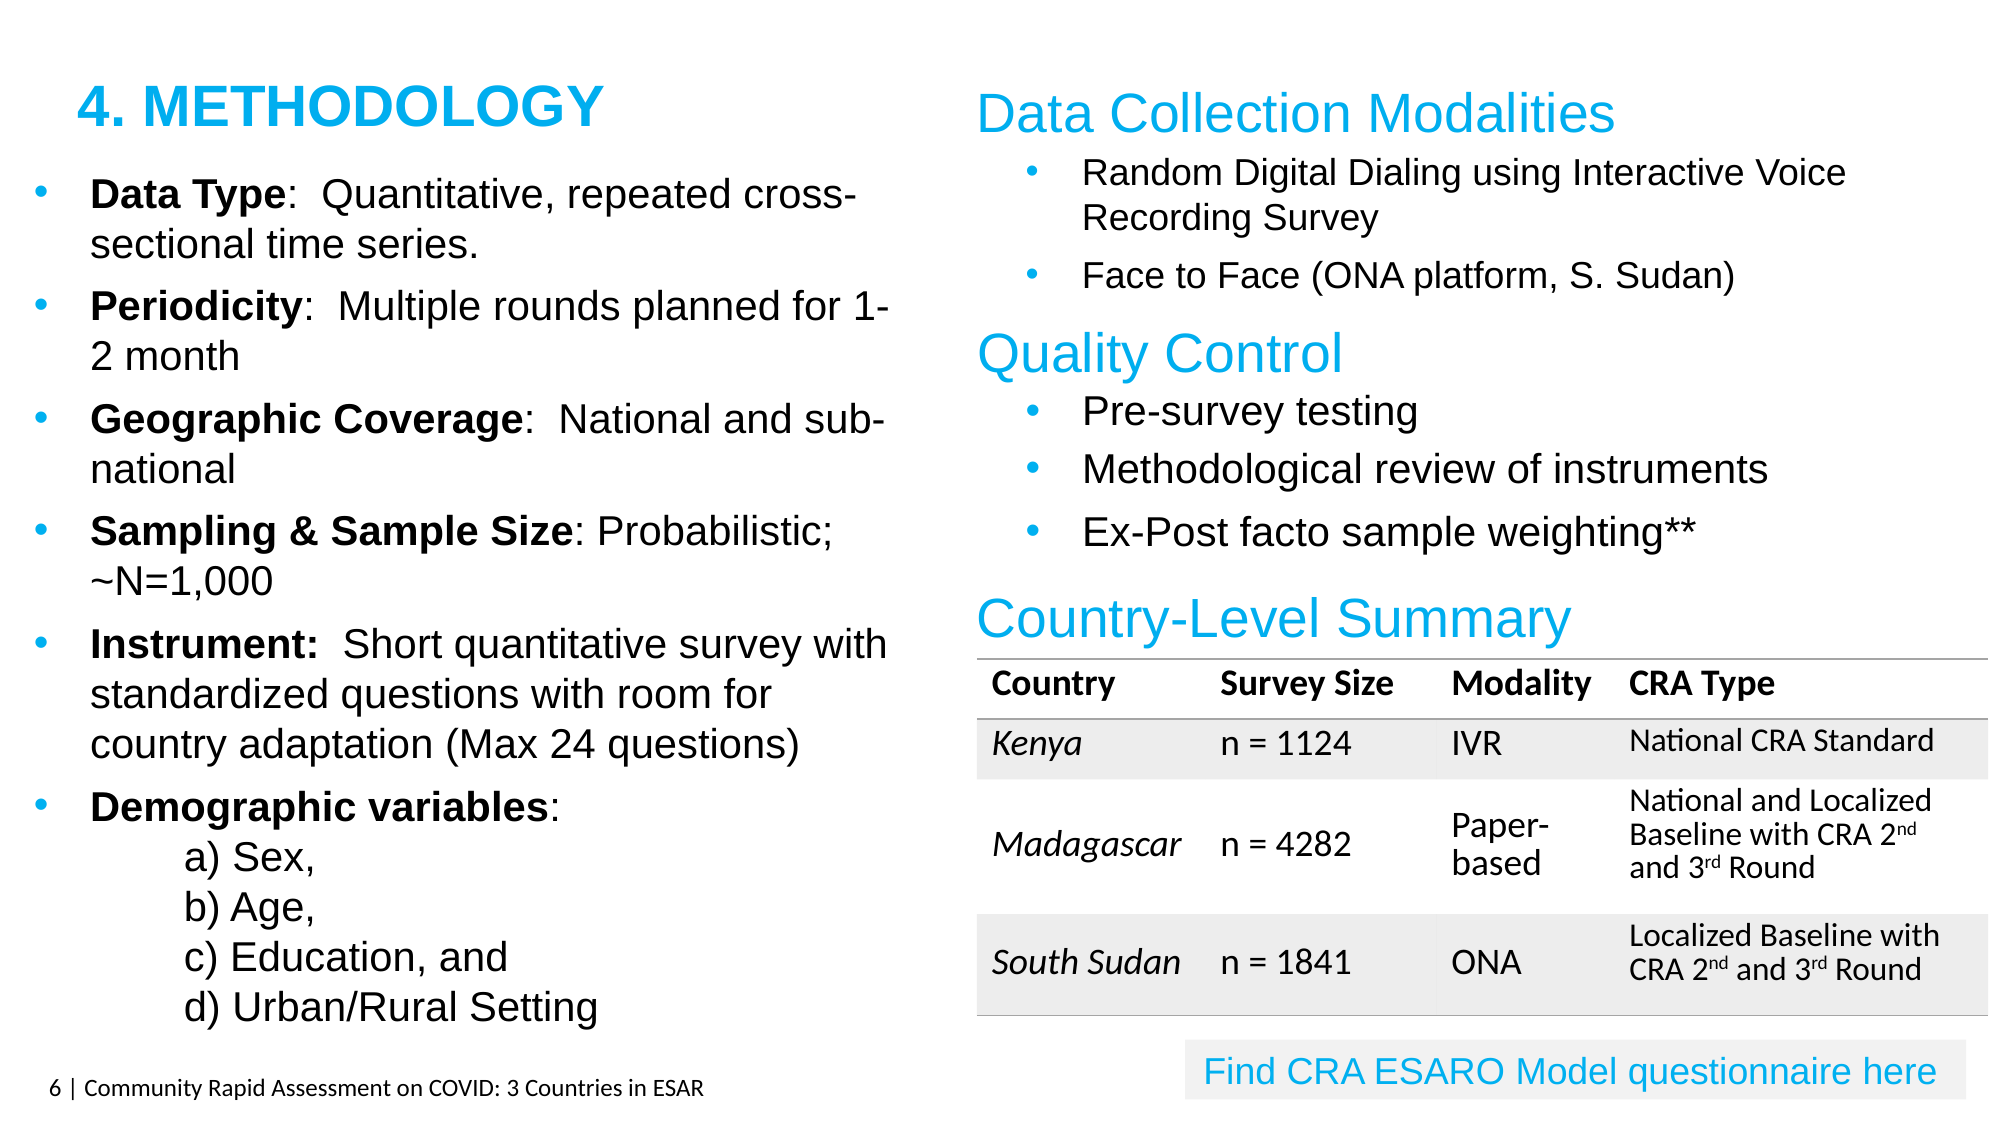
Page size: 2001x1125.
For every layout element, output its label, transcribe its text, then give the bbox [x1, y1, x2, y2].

picture [1200, 307, 1279, 386]
text_box Country-Level Summary [976, 589, 1706, 658]
table_header CRA Type [1614, 660, 1988, 718]
text_box Data Type: Quantitative, repeated cross-sectional time series. Periodicity: Multiple rounds planned for 1-2 month Geographic Coverage: National and sub-national Sampling & Sample Size: Probabilistic; ~N=1,000 Instrument: Short quantitative survey with standardized questions with room for country adaptation (Max 24 questions) Demographic variables: a) Sex, b) Age, c) Education, and d) Urban/Rural Setting [33, 166, 895, 301]
table_header Country [977, 660, 1205, 718]
table_cell Paper-based [1436, 779, 1614, 914]
text_box Find CRA ESARO Model questionnaire here [1185, 1039, 1967, 1100]
table_cell n = 1124 [1205, 720, 1436, 779]
table_cell ONA [1436, 914, 1614, 1015]
text_box Random Digital Dialing using Interactive Voice Recording Survey Face to Face (ONA platform, S. Sudan) [1025, 148, 1902, 283]
table_cell Localized Baseline with CRA 2nd and 3rd Round [1614, 914, 1988, 1015]
table_header Modality [1436, 660, 1614, 718]
table_cell n = 1841 [1205, 914, 1436, 1015]
text_box Quality Control [977, 324, 1410, 415]
table_cell IVR [1436, 720, 1614, 779]
picture [117, 300, 207, 391]
table_header Survey Size [1205, 660, 1436, 718]
table_cell Kenya [977, 720, 1205, 779]
picture [1193, 403, 1272, 482]
table_cell Madagascar [977, 779, 1205, 914]
table_cell National and Localized Baseline with CRA 2nd and 3rd Round [1614, 779, 1988, 914]
table_cell n = 4282 [1205, 779, 1436, 914]
table_cell National CRA Standard [1614, 720, 1988, 779]
table_cell South Sudan [977, 914, 1205, 1015]
text_box Data Collection Modalities [976, 84, 1747, 174]
text_box 4. METHODOLOGY [77, 68, 870, 139]
footer 6 | Community Rapid Assessment on COVID: 3 Countries in ESAR [33, 1056, 815, 1117]
text_box Pre-survey testing Methodological review of instruments Ex-Post facto sample weighting** [1025, 389, 1902, 524]
